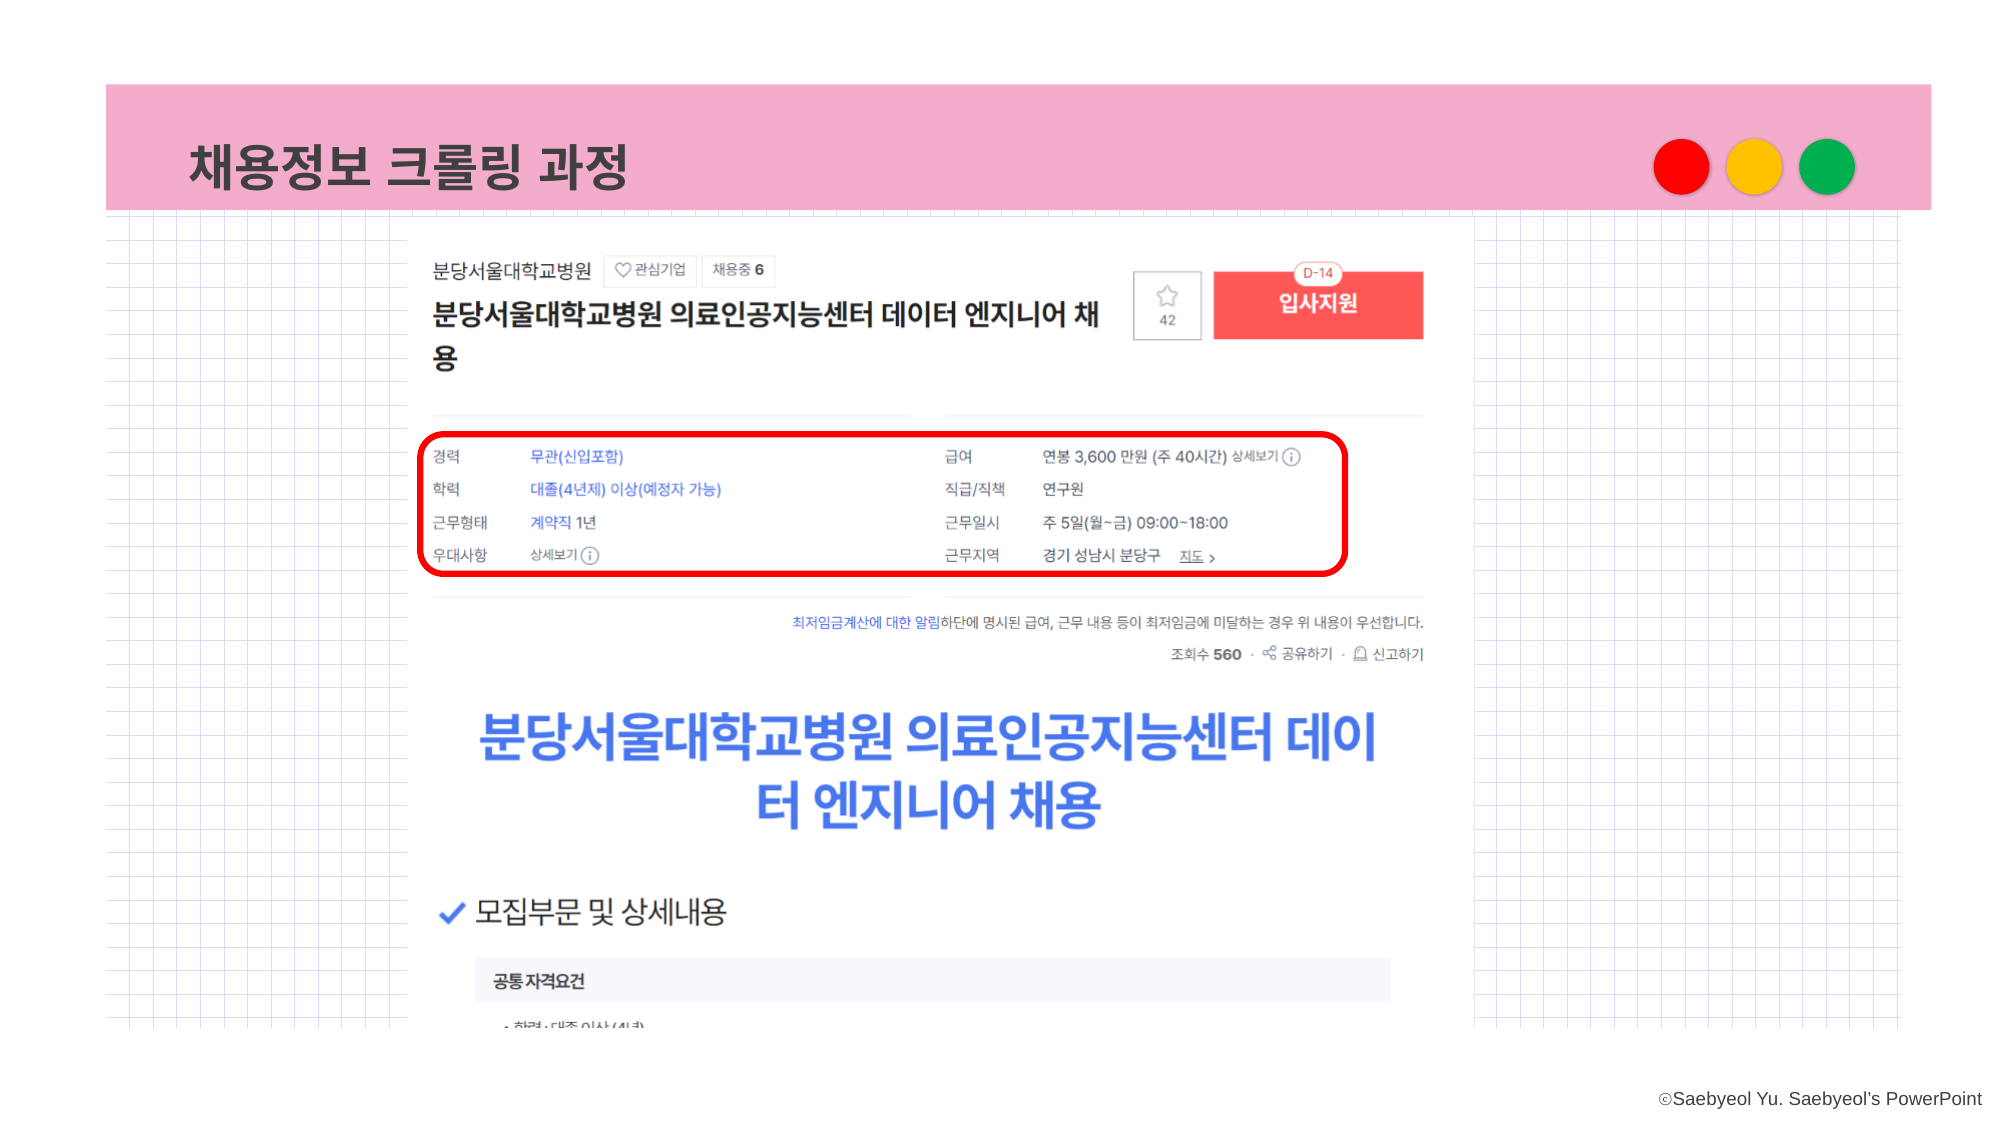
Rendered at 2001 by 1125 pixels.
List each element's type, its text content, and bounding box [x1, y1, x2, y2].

text_box [1725, 137, 1784, 196]
text_box [1652, 137, 1711, 196]
text_box [105, 83, 1932, 211]
text_box [105, 211, 1902, 1029]
text_box [1798, 137, 1856, 196]
picture [406, 217, 1475, 1028]
text_box 채용정보 크롤링 과정 [173, 129, 646, 205]
